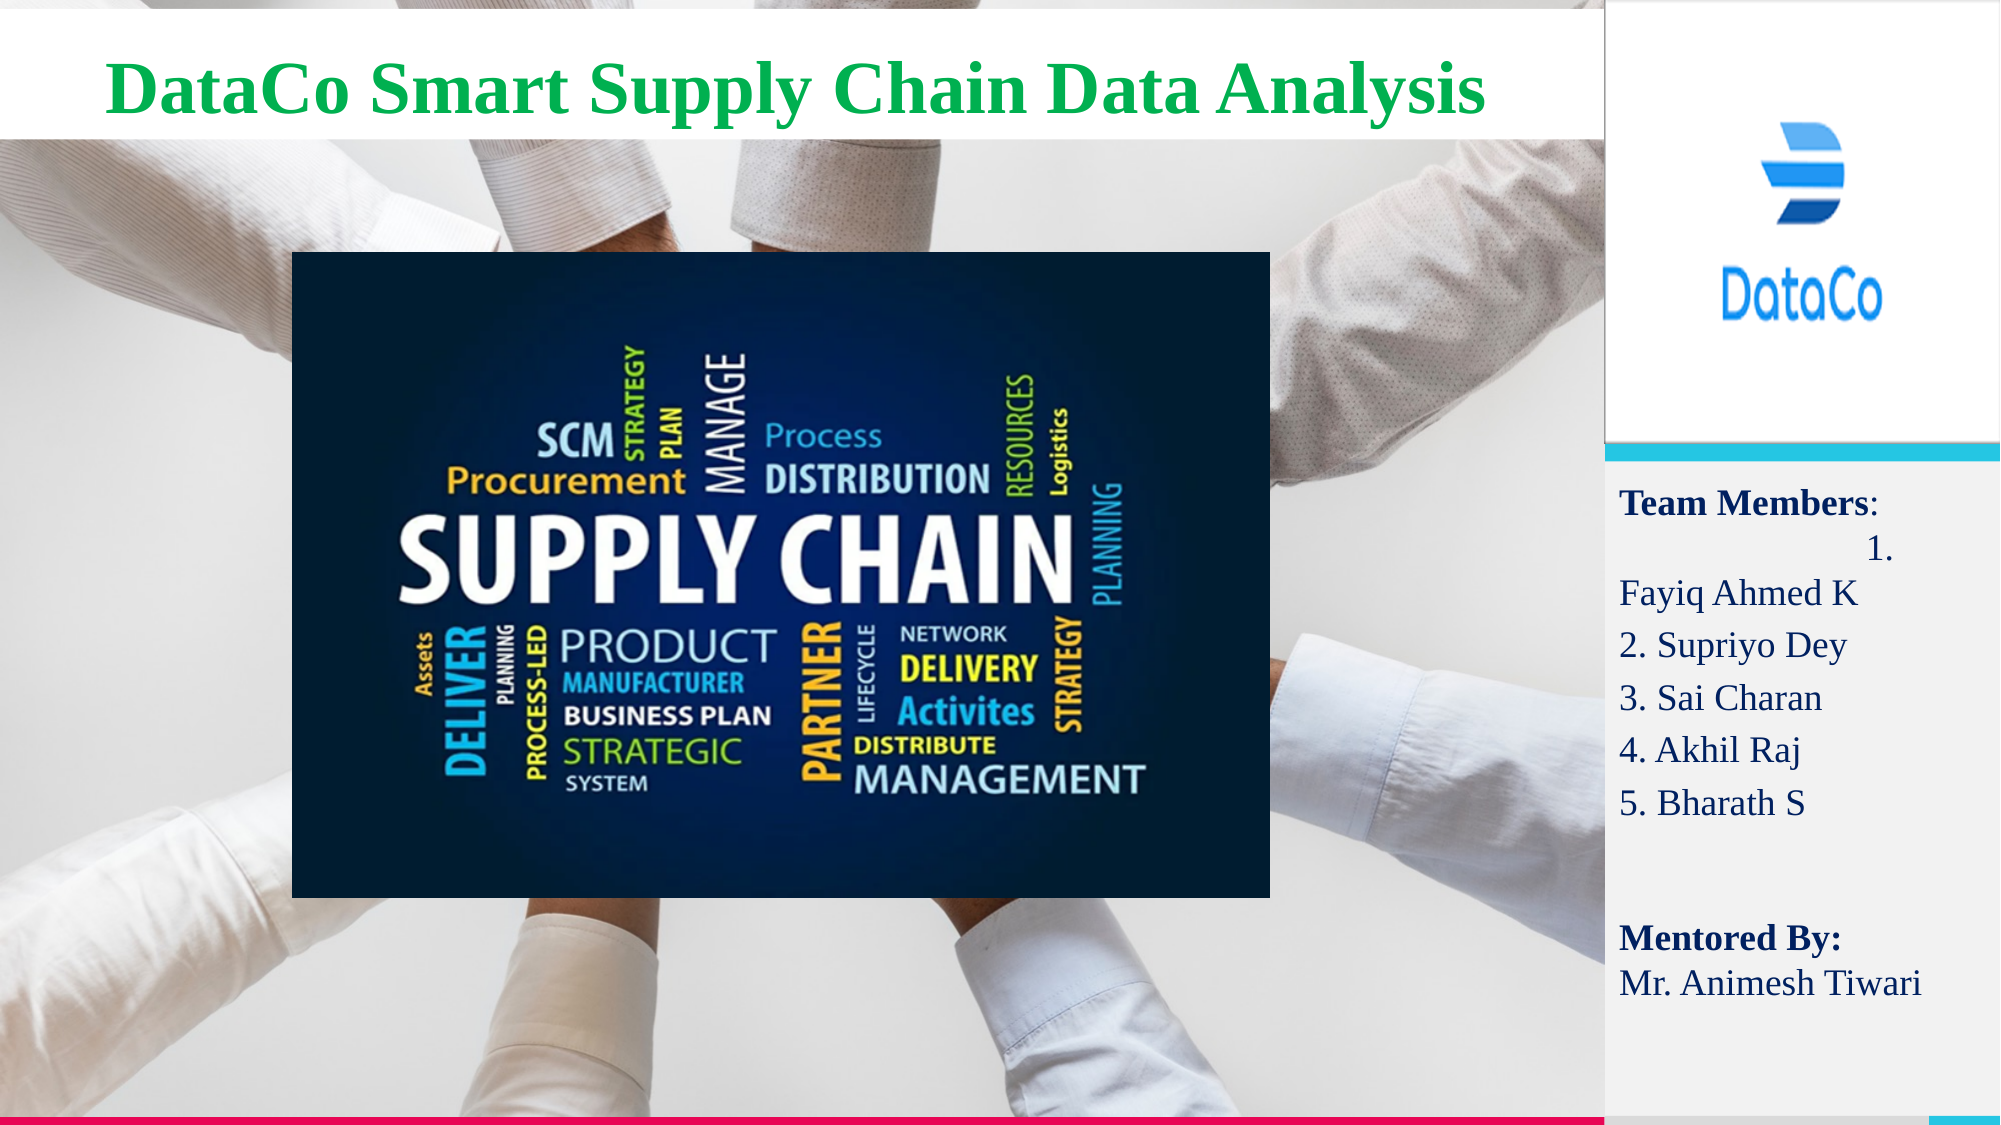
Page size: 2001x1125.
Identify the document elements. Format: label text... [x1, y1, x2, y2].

picture [0, 0, 2000, 1117]
text_box Team Members: 1. Fayiq Ahmed K 2. Supriyo Dey 3. Sai Charan 4. Akhil Raj 5. Bharath S Mentored By: Mr. Animesh Tiwari [1604, 470, 2000, 1125]
